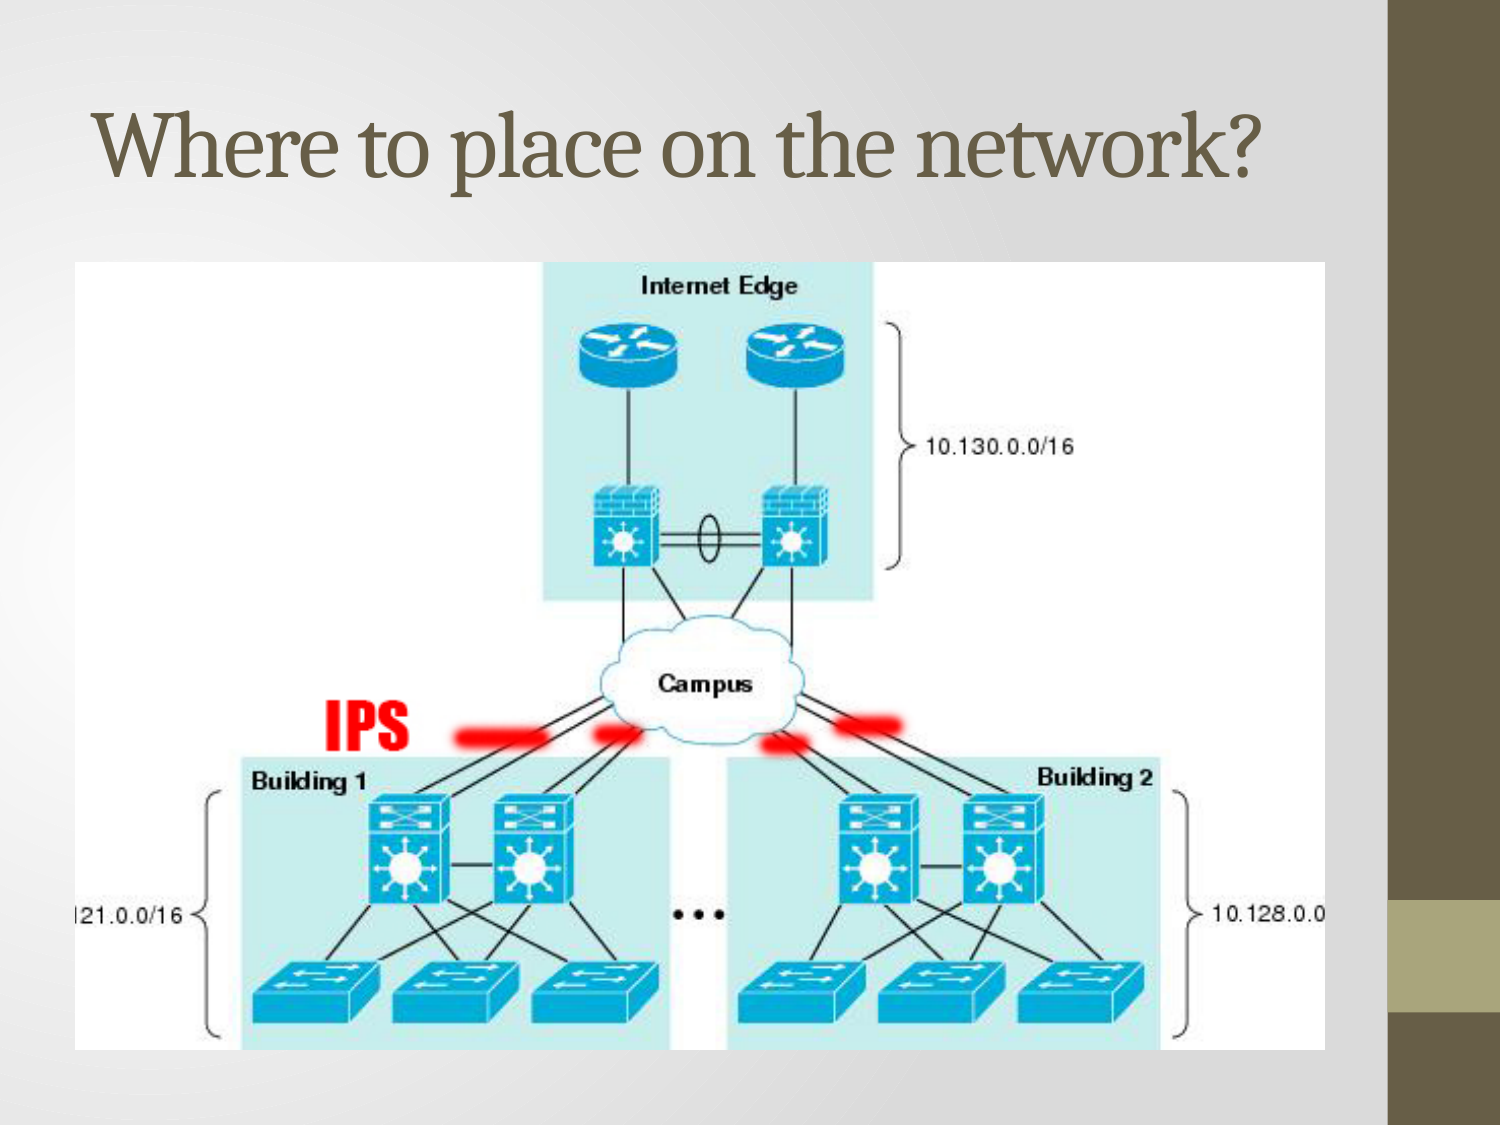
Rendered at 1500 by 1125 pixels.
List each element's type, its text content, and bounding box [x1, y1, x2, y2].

title Where to place on the network? [75, 45, 1325, 233]
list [74, 261, 1326, 1051]
